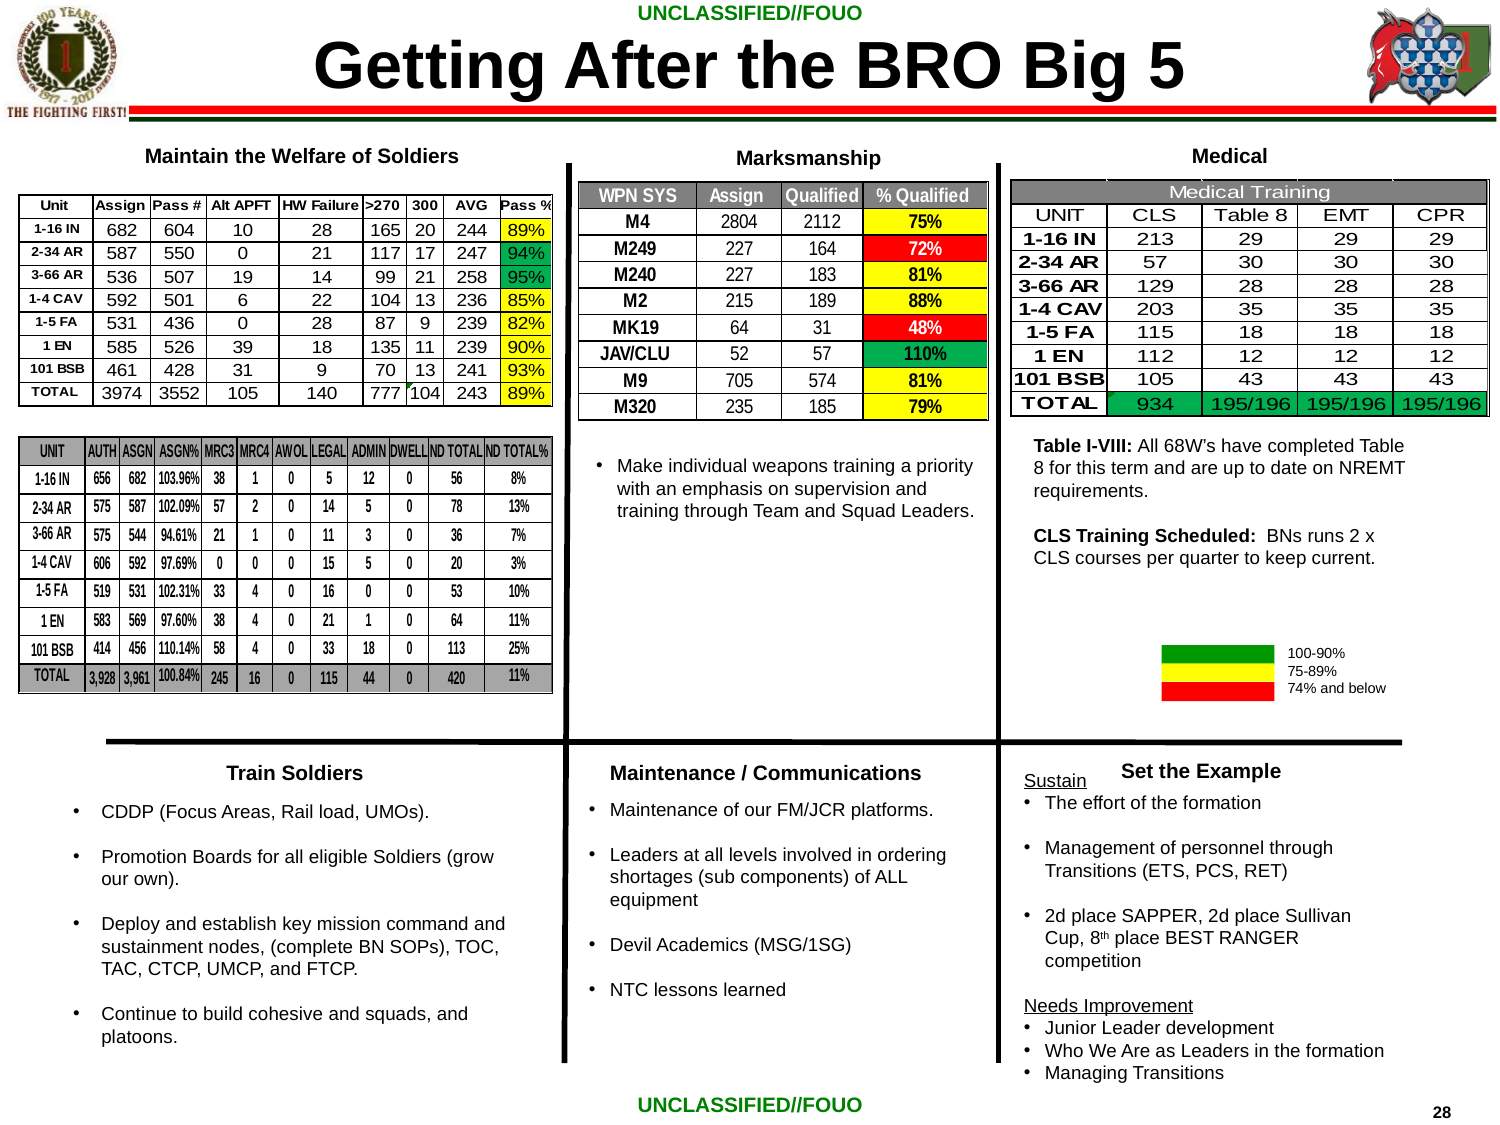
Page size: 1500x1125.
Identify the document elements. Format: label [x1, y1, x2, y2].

text_box [18, 436, 553, 694]
text_box [0, 0, 1500, 123]
text_box [105, 137, 1403, 1064]
text_box [574, 751, 967, 1053]
text_box [58, 752, 530, 1048]
text_box [577, 181, 989, 422]
text_box [126, 135, 478, 175]
text_box [1009, 749, 1402, 1091]
text_box [1027, 135, 1438, 175]
text_box [581, 446, 992, 597]
text_box [1018, 426, 1430, 599]
text_box [18, 194, 553, 407]
text_box [1010, 179, 1490, 418]
text_box [1161, 636, 1433, 706]
